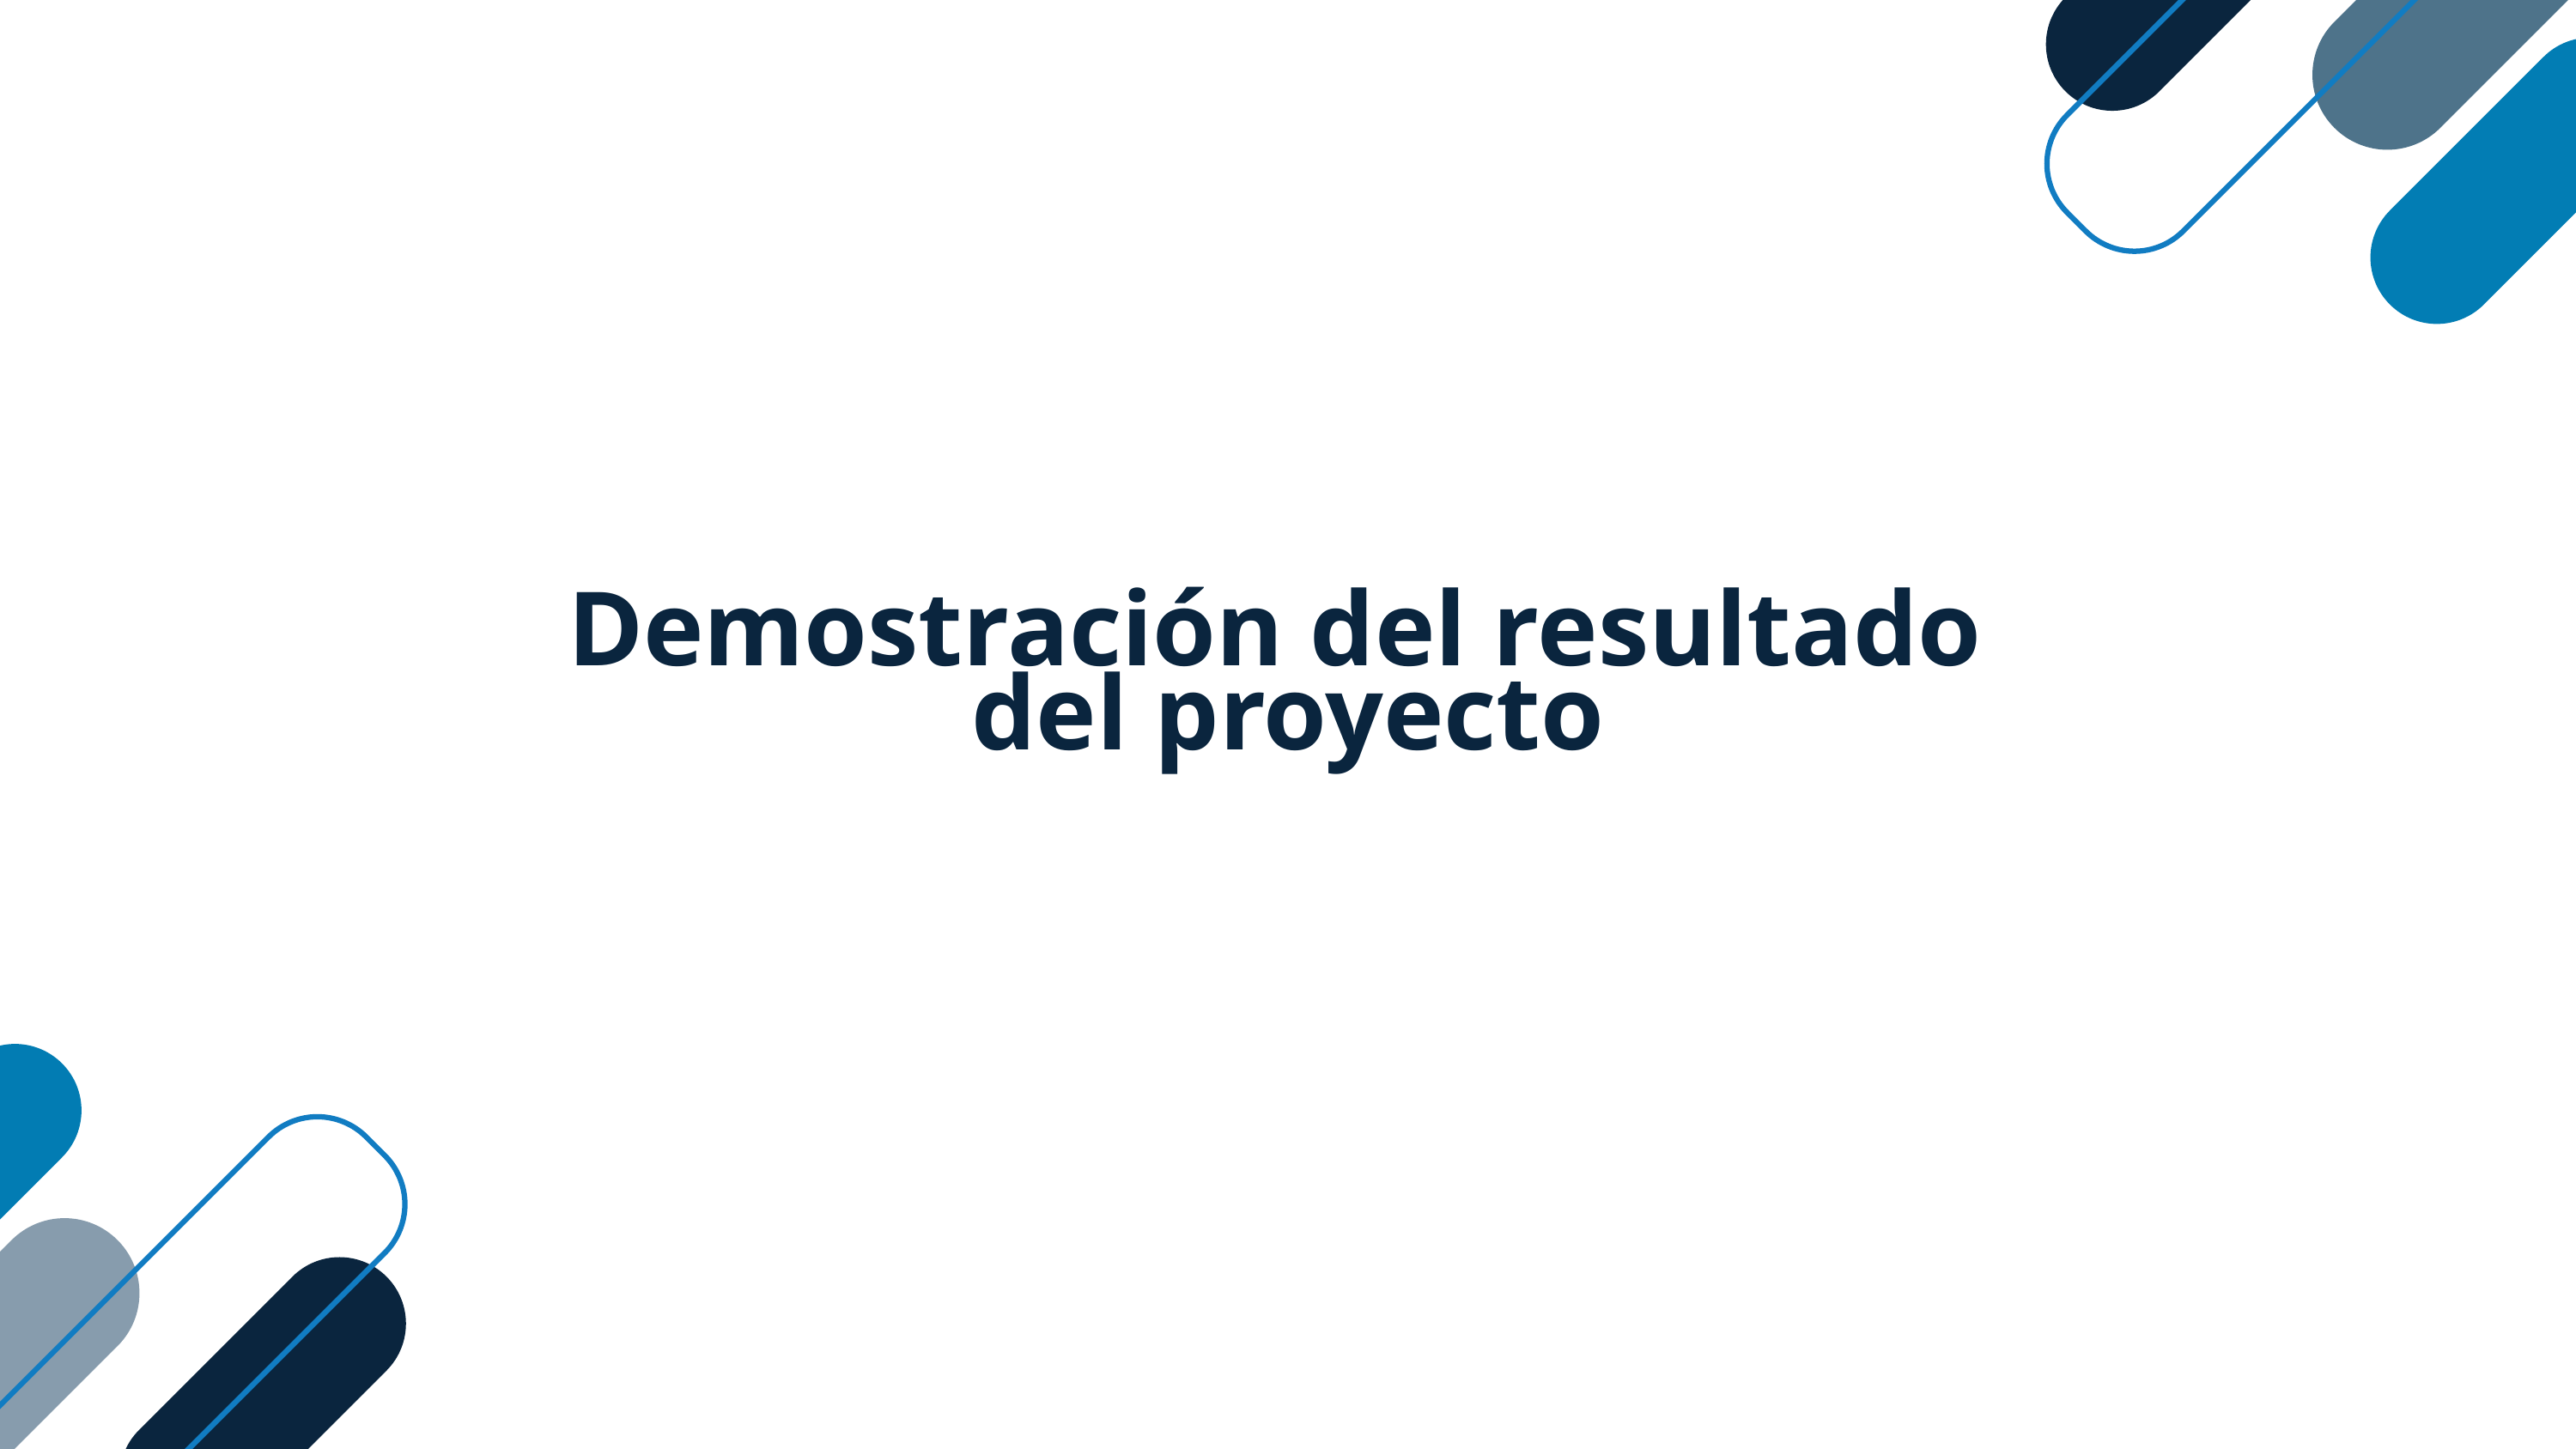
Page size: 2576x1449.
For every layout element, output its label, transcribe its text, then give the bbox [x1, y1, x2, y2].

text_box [2018, 0, 2576, 352]
text_box Demostración del resultado del proyecto [36, 602, 2540, 771]
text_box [0, 1016, 434, 1449]
